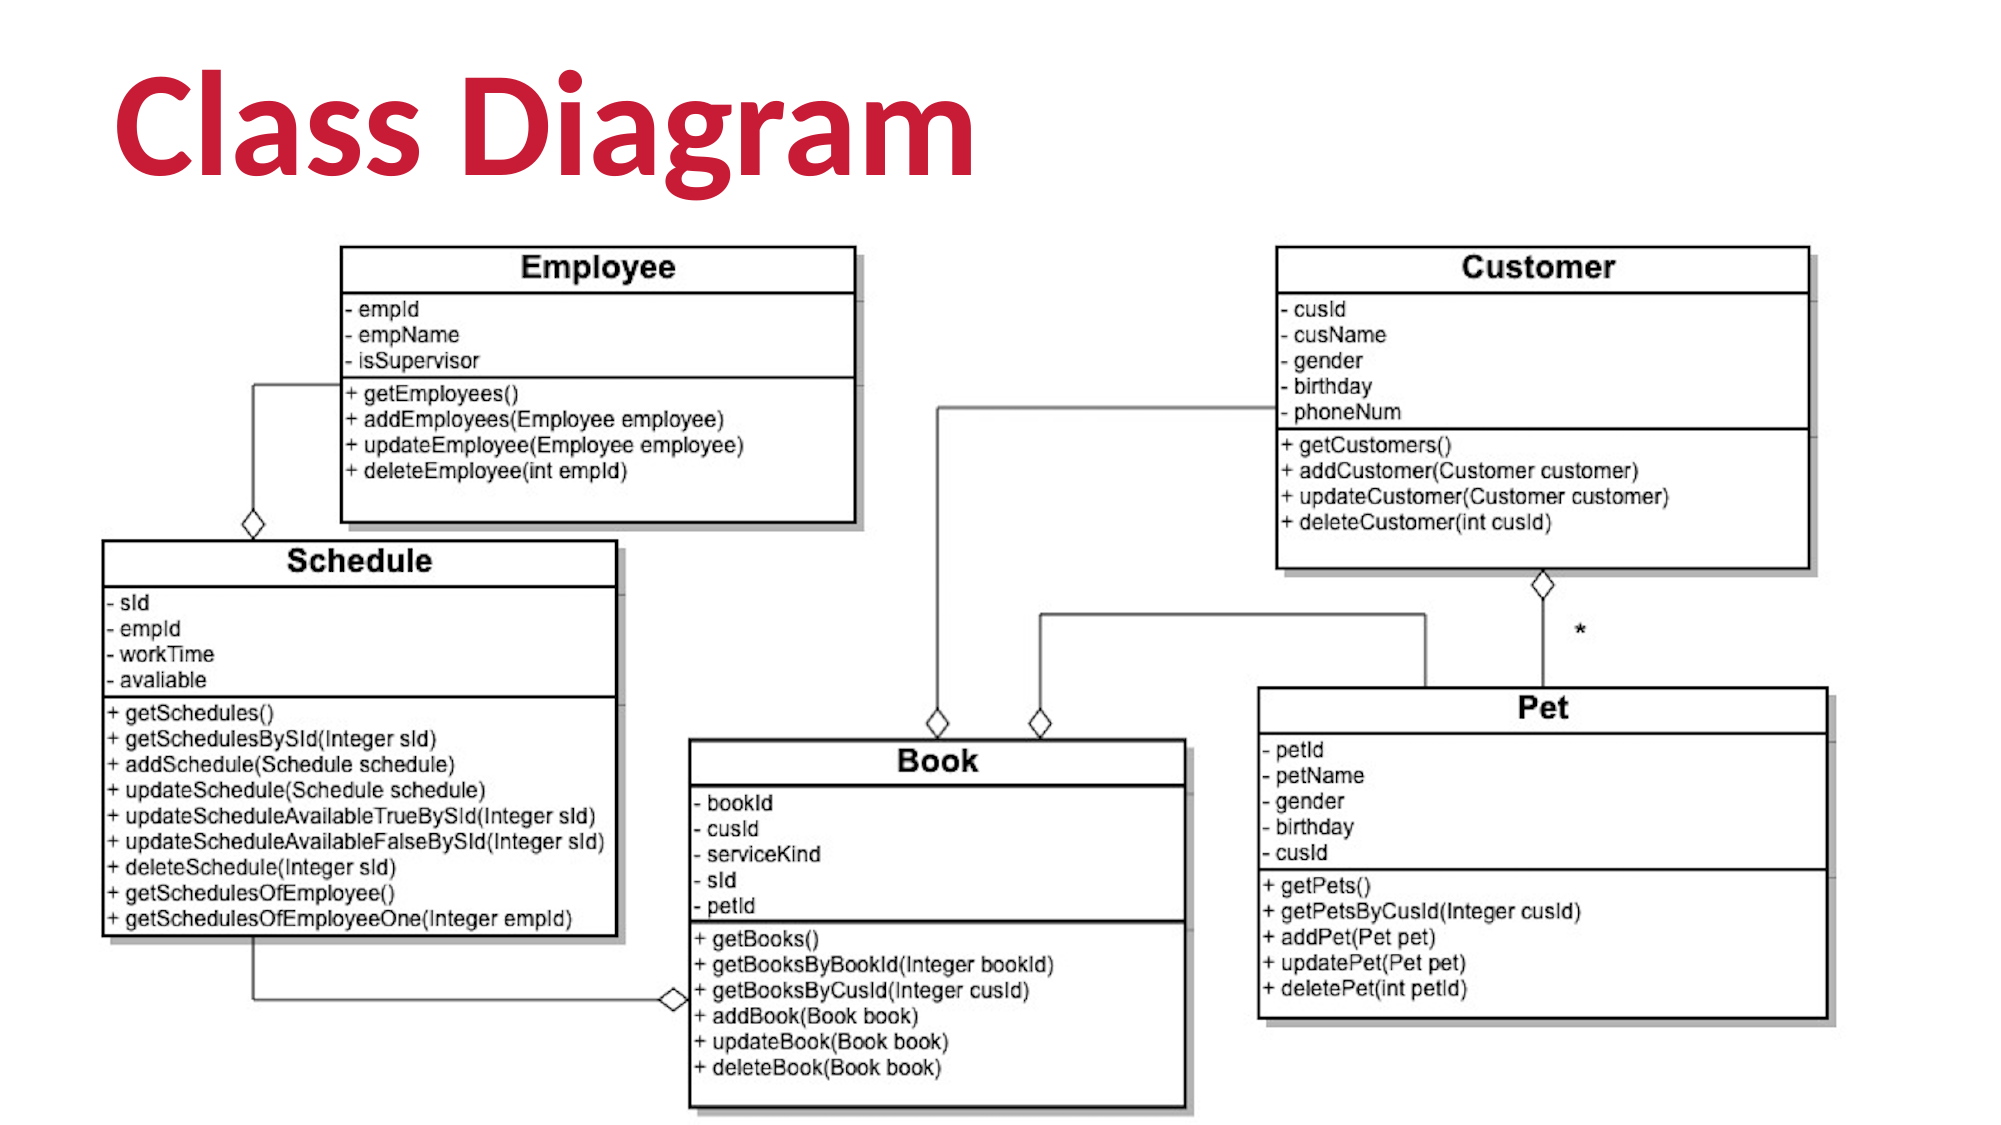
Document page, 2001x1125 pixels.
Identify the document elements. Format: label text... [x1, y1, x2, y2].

text_box Class Diagram [99, 0, 996, 213]
picture [88, 231, 1853, 1125]
